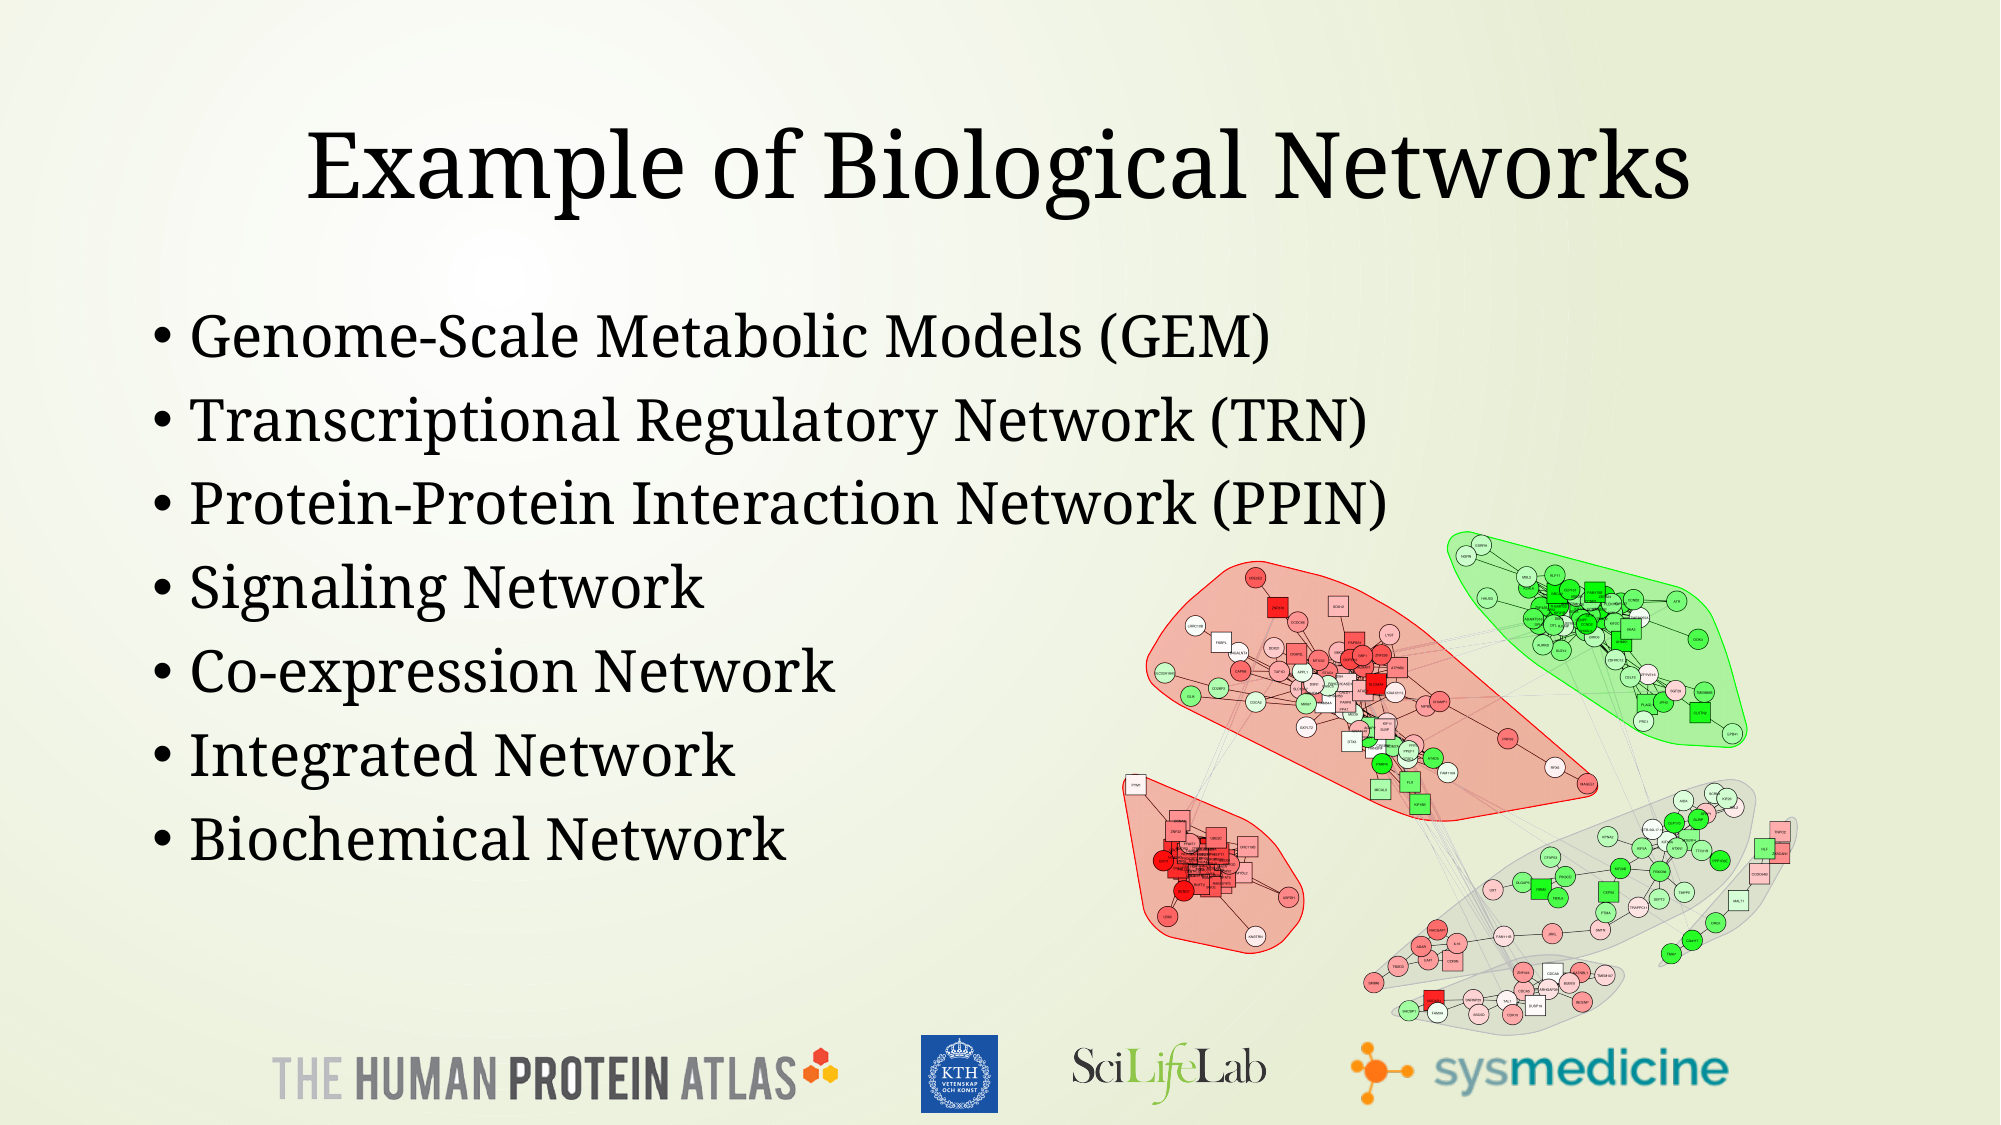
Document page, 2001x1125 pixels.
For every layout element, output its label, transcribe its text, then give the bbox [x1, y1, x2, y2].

picture [271, 1047, 838, 1100]
title Example of Biological Networks [137, 59, 1863, 278]
picture [1070, 1041, 1267, 1107]
picture [921, 1035, 998, 1113]
picture [1122, 531, 1798, 1036]
list Genome-Scale Metabolic Models (GEM) Transcriptional Regulatory Network (TRN) Protein-Protein Interaction Network (PPIN) Signaling Network Co-expression Network Integrated Network Biochemical Network [137, 299, 1863, 1014]
picture [1350, 1041, 1729, 1106]
